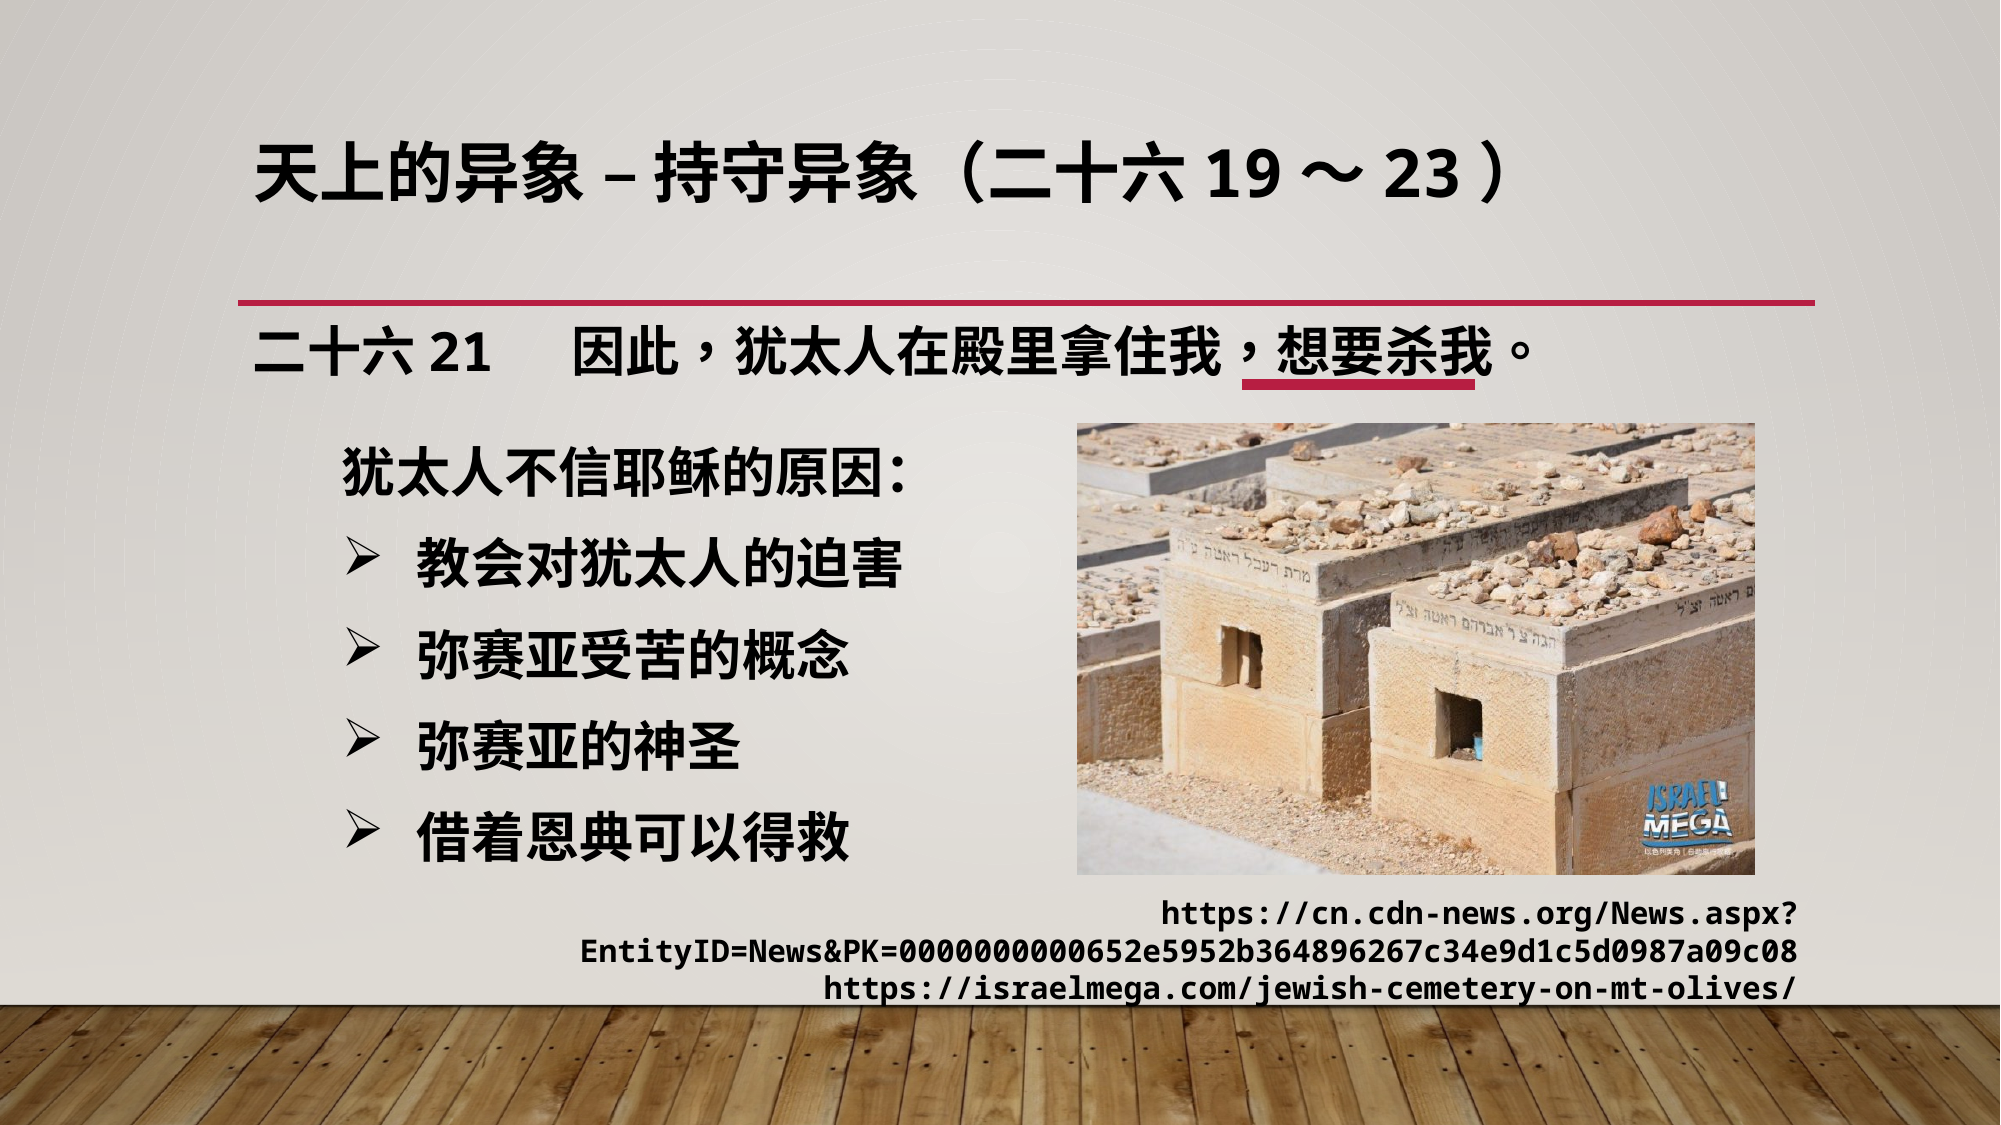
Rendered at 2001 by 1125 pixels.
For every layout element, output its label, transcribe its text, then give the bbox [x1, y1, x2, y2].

text_box https://cn.cdn-news.org/News.aspx?EntityID=News&PK=0000000000652e5952b364896267c34e9d1c5d0987a09c08 https://israelmega.com/jewish-cemetery-on-mt-olives/ [294, 885, 1814, 1013]
text_box 二十六21 因此，犹太人在殿里拿住我，想要杀我。 [238, 309, 1814, 390]
picture [1077, 423, 1755, 875]
title 天上的异象 – 持守异象（二十六19～23） [238, 131, 1814, 305]
picture [0, 1005, 2000, 1125]
text_box 犹太人不信耶稣的原因： 教会对犹太人的迫害 弥赛亚受苦的概念 弥赛亚的神圣 借着恩典可以得救 [327, 421, 1000, 876]
